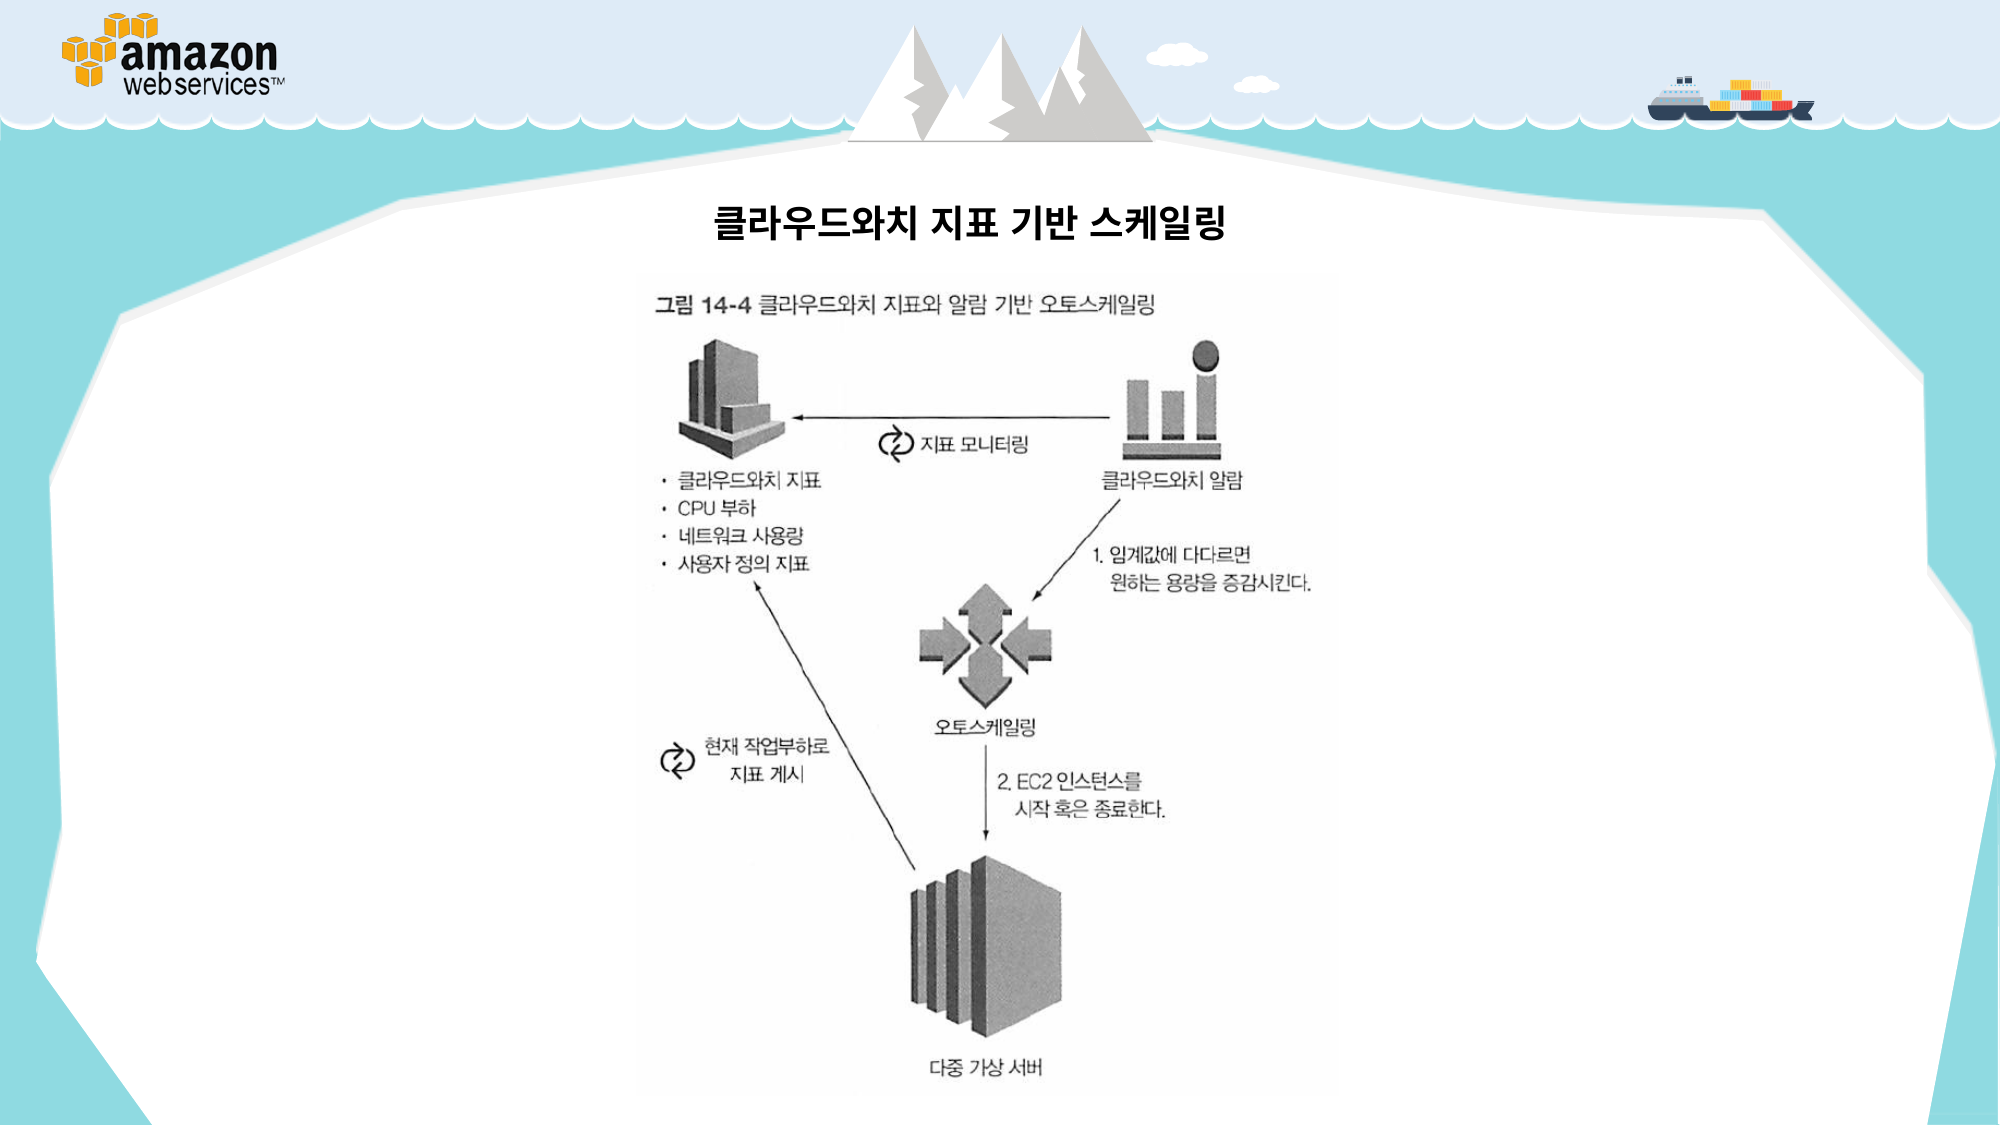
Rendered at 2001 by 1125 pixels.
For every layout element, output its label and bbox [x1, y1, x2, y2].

text_box [1647, 76, 1815, 116]
picture [43, 0, 301, 130]
text_box [847, 24, 1153, 143]
text_box [0, 116, 2000, 1125]
text_box [1233, 75, 1280, 94]
picture [636, 273, 1339, 1096]
text_box [1153, 42, 1209, 67]
